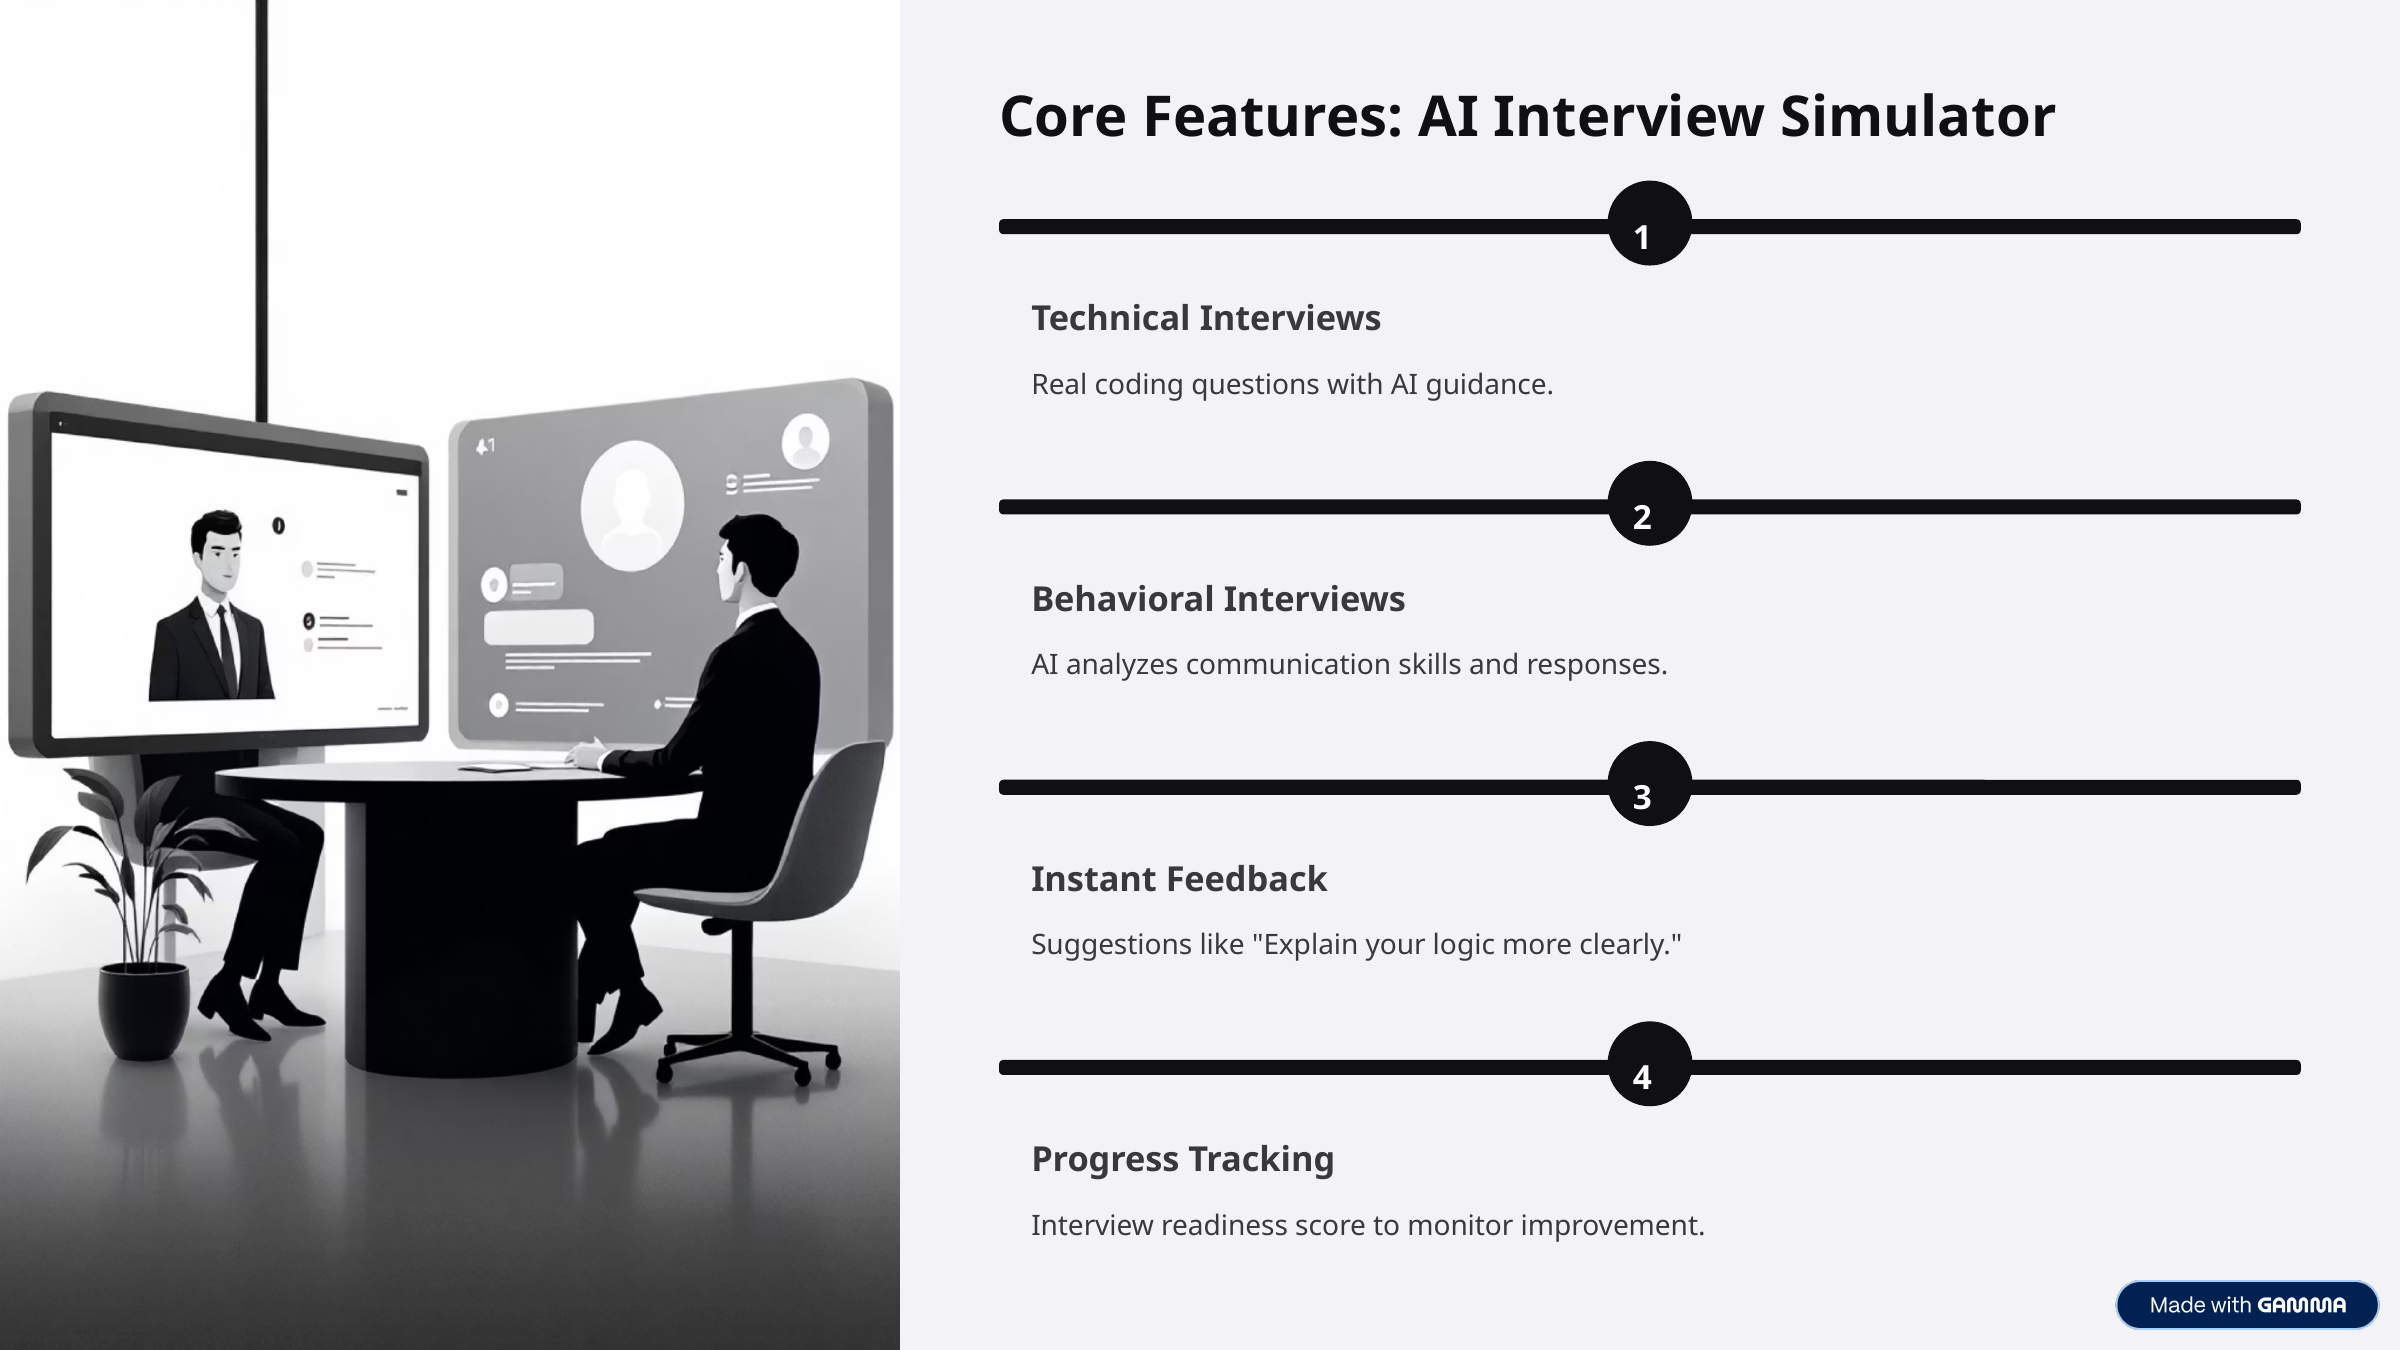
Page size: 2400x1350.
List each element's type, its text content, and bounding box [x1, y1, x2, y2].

text_box [1692, 499, 2301, 515]
text_box Instant Feedback [1031, 854, 1386, 899]
text_box [1692, 779, 2301, 795]
text_box 2 [1632, 482, 1667, 525]
text_box [999, 1075, 2301, 1274]
text_box 3 [1632, 762, 1667, 805]
text_box [1607, 460, 1693, 546]
text_box Interview readiness score to monitor improvement. [1031, 1195, 2269, 1242]
text_box [1692, 219, 2301, 235]
text_box [1607, 1021, 1693, 1107]
text_box [999, 514, 2301, 713]
text_box AI analyzes communication skills and responses. [1031, 635, 2269, 681]
text_box [999, 1059, 1608, 1075]
text_box [999, 794, 2301, 994]
text_box Real coding questions with AI guidance. [1031, 355, 2269, 401]
text_box [999, 499, 1608, 515]
text_box [999, 779, 1608, 795]
text_box [1607, 741, 1693, 827]
picture [2106, 1271, 2389, 1339]
text_box [1692, 1059, 2301, 1075]
text_box [999, 219, 1608, 235]
text_box Progress Tracking [1031, 1134, 1386, 1179]
text_box [1607, 180, 1693, 266]
text_box Behavioral Interviews [1031, 574, 1388, 619]
text_box [999, 234, 2301, 433]
text_box Core Features: AI Interview Simulator [999, 77, 1985, 149]
picture [0, 0, 900, 1350]
text_box Technical Interviews [1031, 293, 1386, 339]
text_box 1 [1632, 201, 1667, 245]
text_box 4 [1632, 1042, 1667, 1085]
text_box Suggestions like "Explain your logic more clearly." [1031, 915, 2269, 961]
